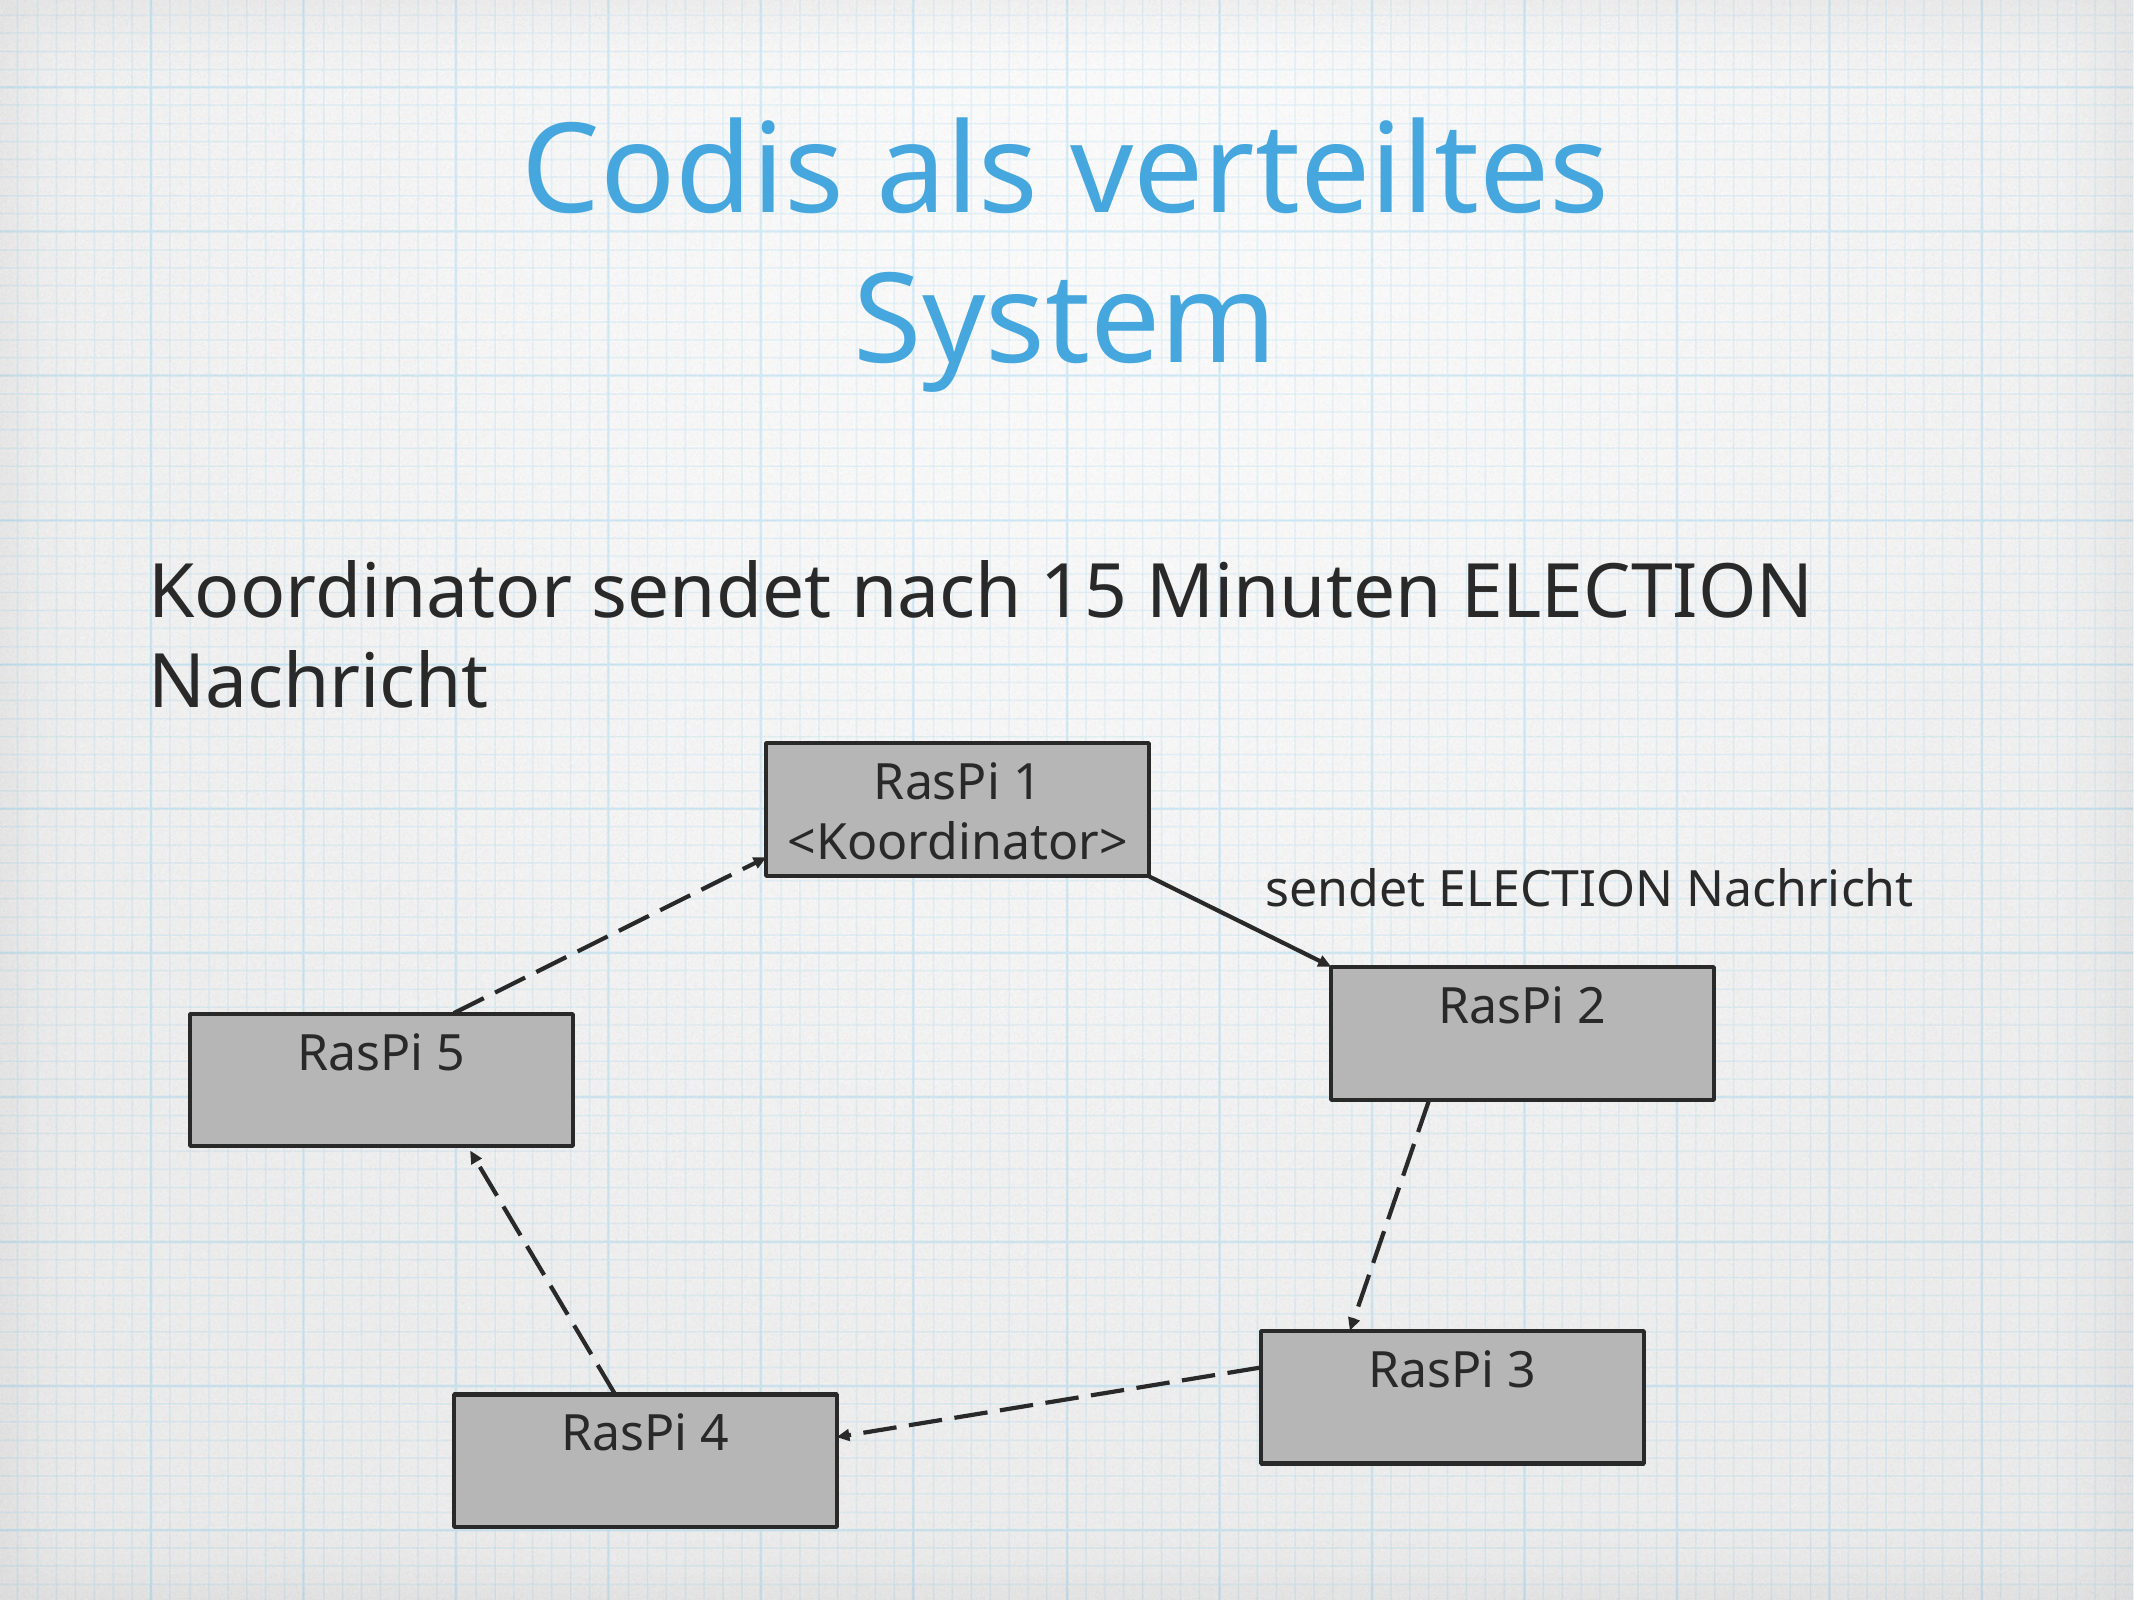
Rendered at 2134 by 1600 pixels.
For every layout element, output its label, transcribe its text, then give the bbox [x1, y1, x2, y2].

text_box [1149, 876, 1332, 967]
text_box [453, 857, 767, 1014]
text_box RasPi 4 [453, 1394, 837, 1527]
text_box RasPi 5 [189, 1013, 573, 1147]
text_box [836, 1367, 1261, 1438]
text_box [469, 1150, 616, 1395]
text_box RasPi 2 [1330, 967, 1714, 1100]
text_box RasPi 1 <Koordinator> [766, 743, 1150, 876]
list Koordinator sendet nach 15 Minuten ELECTION Nachricht [147, 489, 1984, 777]
title Codis als verteiltes System [421, 86, 1710, 388]
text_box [1349, 1099, 1430, 1331]
text_box RasPi 3 [1260, 1331, 1644, 1464]
text_box sendet ELECTION Nachricht [1258, 849, 1921, 923]
picture [0, 0, 2134, 1600]
